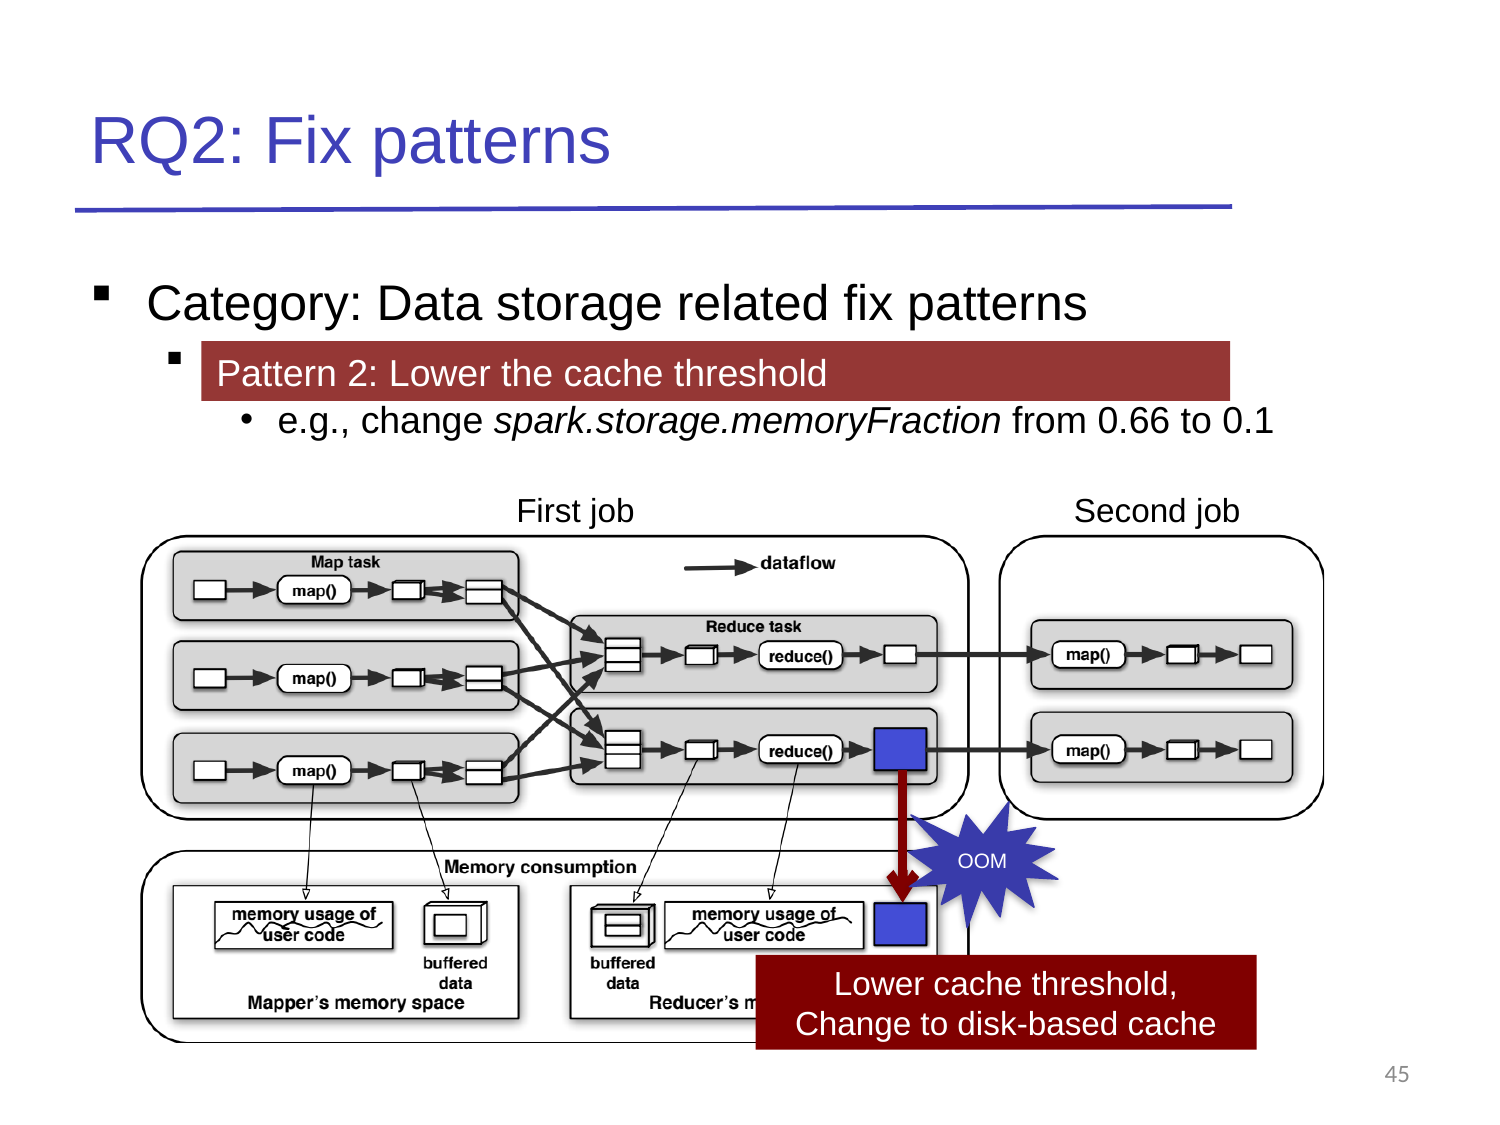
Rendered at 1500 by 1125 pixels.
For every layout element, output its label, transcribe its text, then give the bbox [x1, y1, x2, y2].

text_box First job [501, 482, 650, 531]
title RQ2: Fix patterns [75, 67, 1441, 207]
text_box Pattern 2: Lower the cache threshold [201, 341, 1231, 401]
text_box Second job [1059, 481, 1256, 531]
picture [139, 533, 1325, 1043]
list Category: Data storage related fix patterns Lower framework buffer size e.g., change spark.storage.memoryFraction from 0.66 to 0.1 [75, 262, 1425, 1005]
slide_number 45 [1074, 1042, 1425, 1103]
